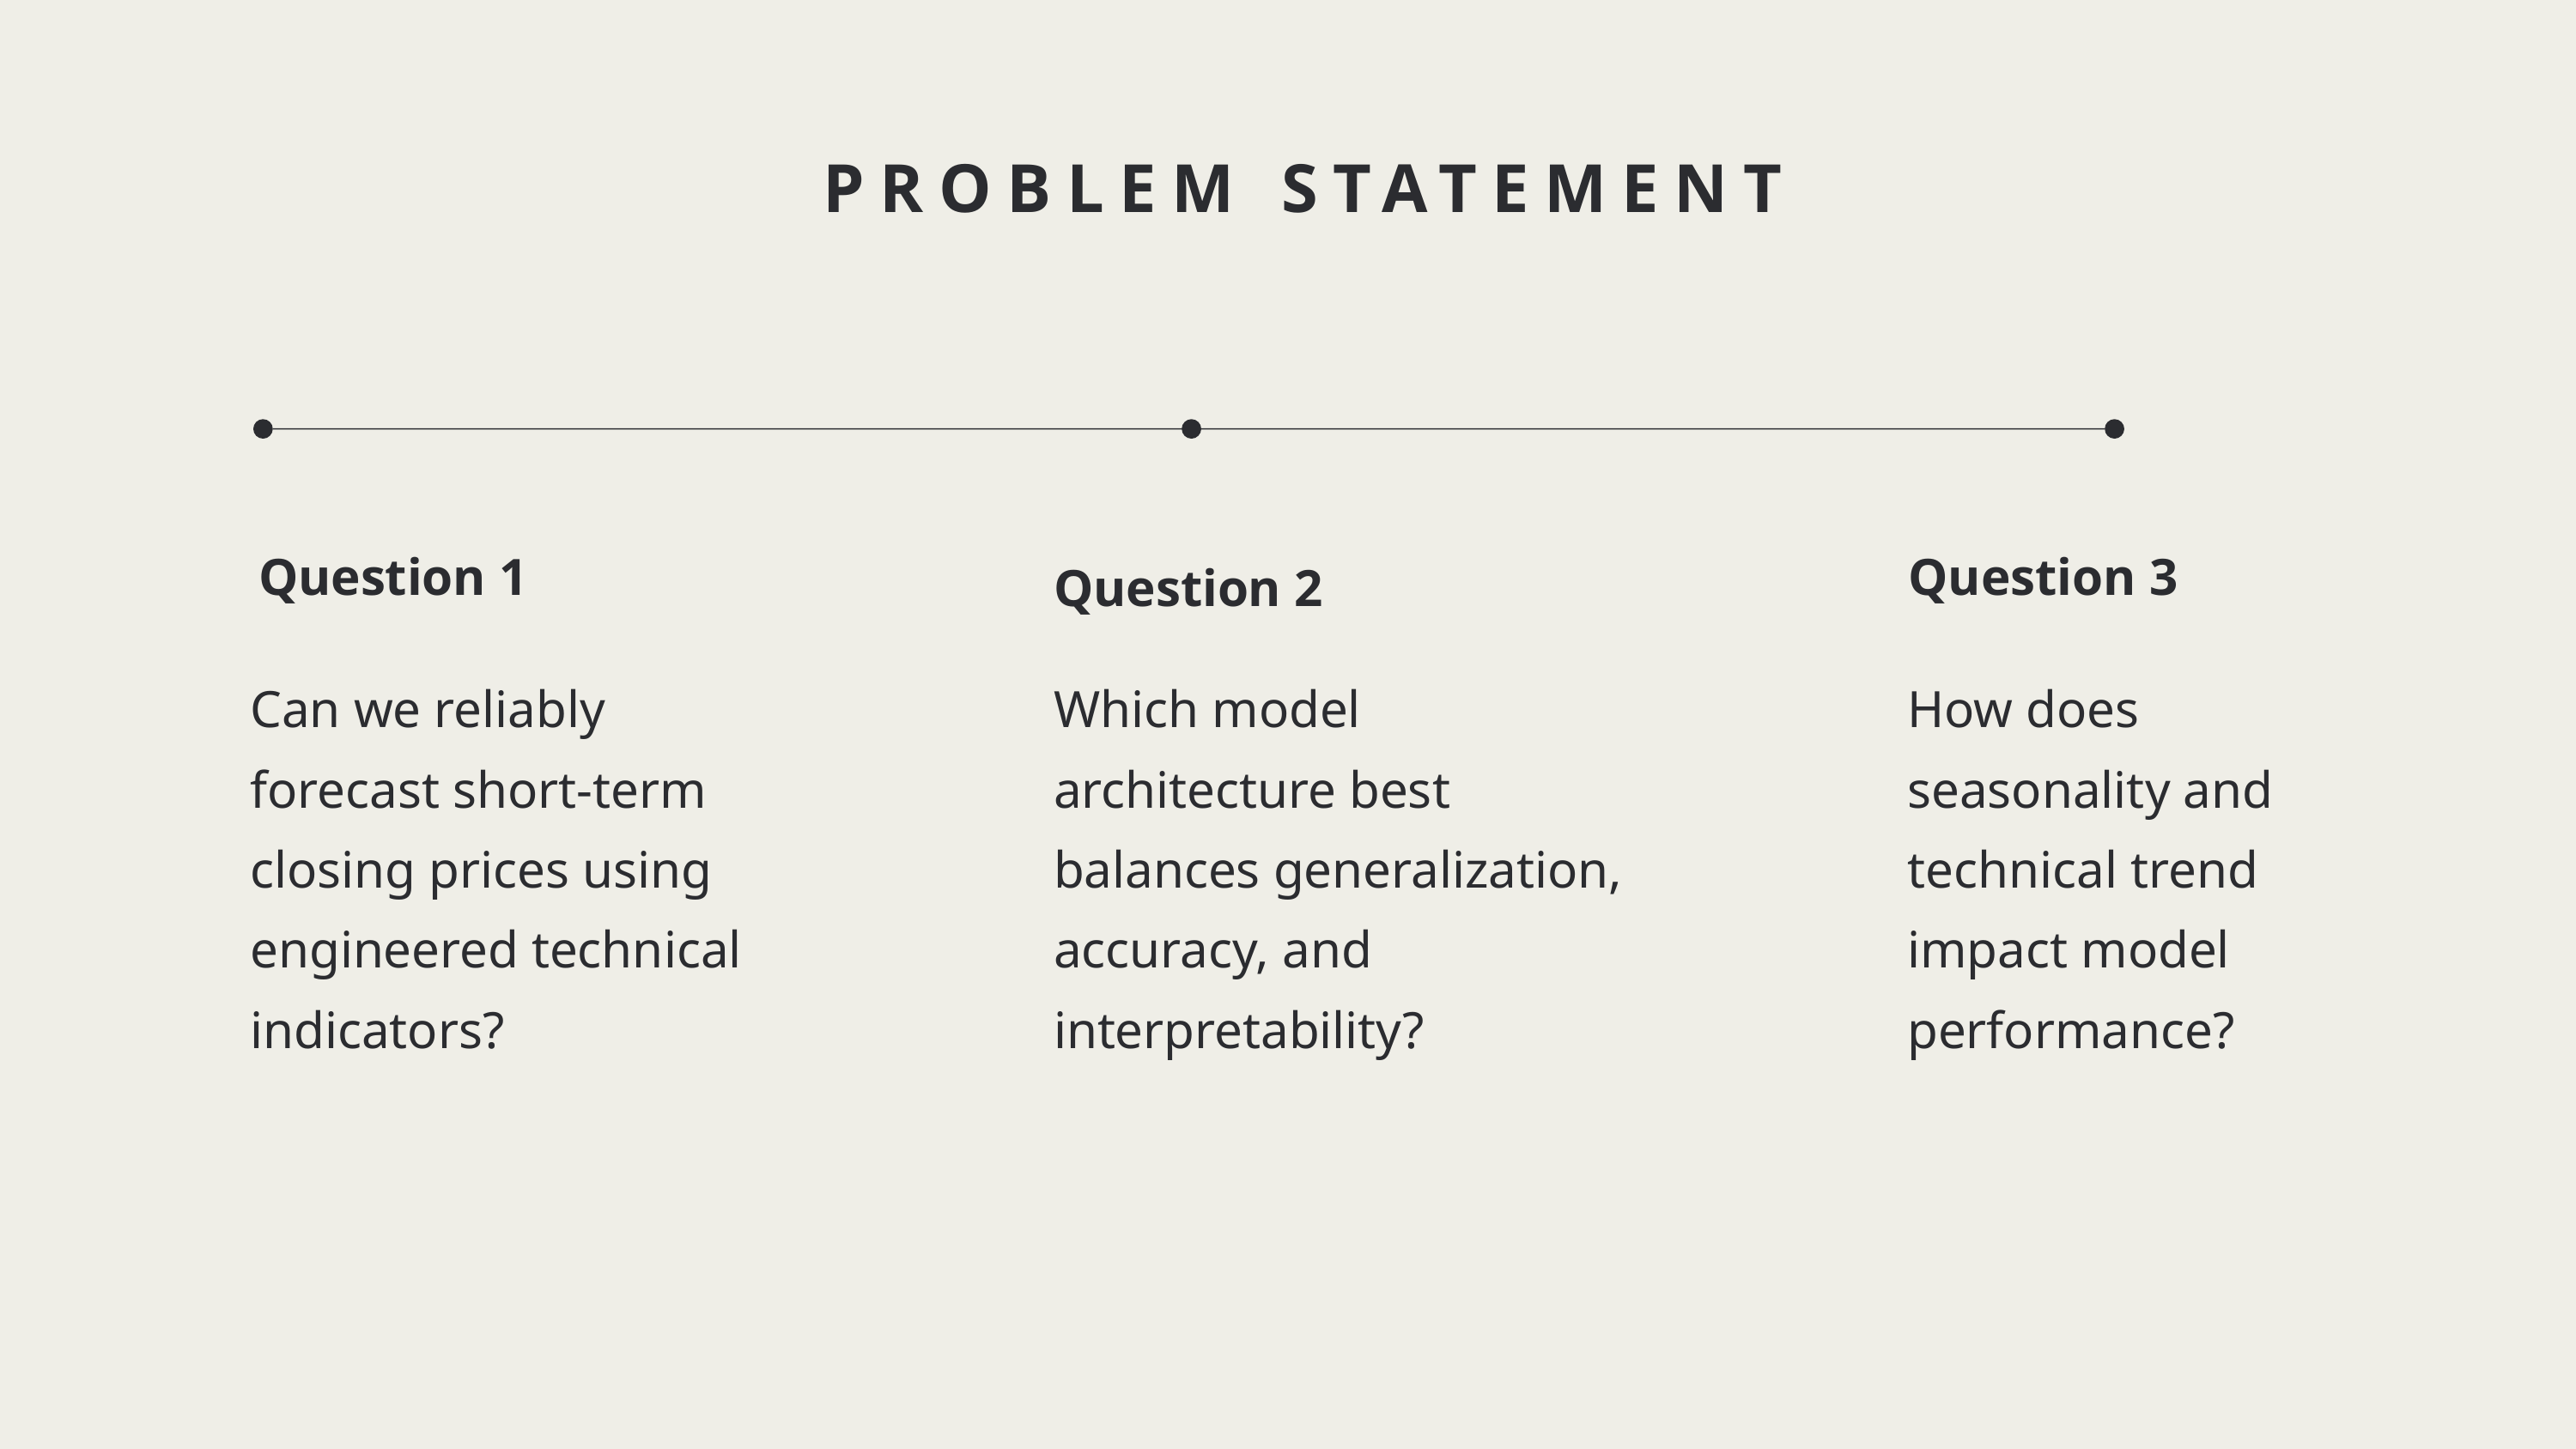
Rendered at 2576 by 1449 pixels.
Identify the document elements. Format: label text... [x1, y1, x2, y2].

text_box PROBLEM STATEMENT [142, 132, 2428, 226]
text_box Question 1 [258, 545, 652, 606]
text_box Question 3 [1908, 545, 2301, 606]
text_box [252, 419, 273, 440]
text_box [1181, 419, 1202, 440]
text_box How does seasonality and technical trend impact model performance? [1907, 658, 2404, 1138]
text_box Question 2 [1054, 556, 1447, 616]
text_box Can we reliably forecast short-term closing prices using engineered technical indicators? [250, 658, 776, 1138]
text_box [2104, 419, 2125, 440]
text_box Which model architecture best balances generalization, accuracy, and interpretability? [1054, 658, 1631, 1138]
